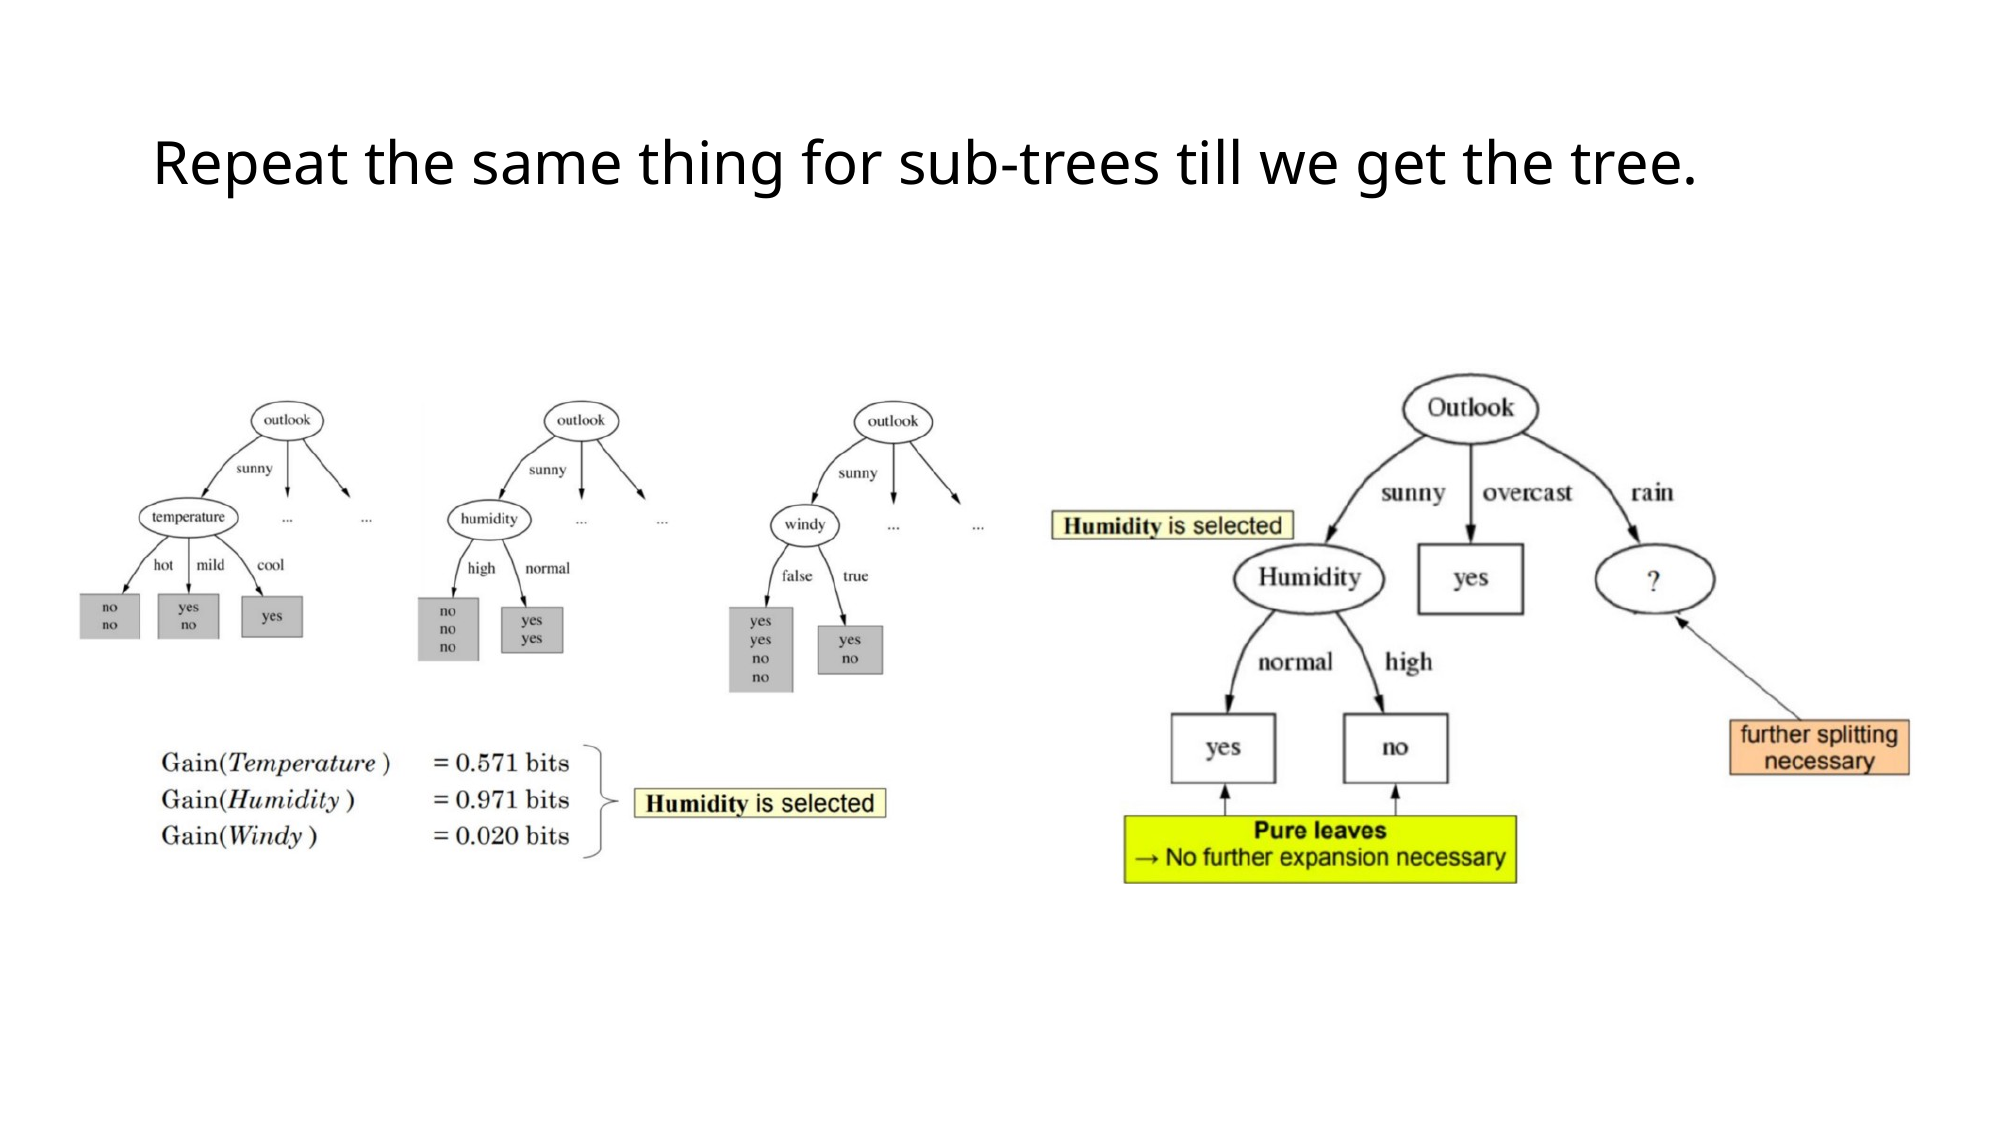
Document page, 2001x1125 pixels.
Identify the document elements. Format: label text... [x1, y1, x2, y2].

title Repeat the same thing for sub-trees till we get the tree. [137, 59, 1863, 278]
picture [57, 368, 1943, 884]
